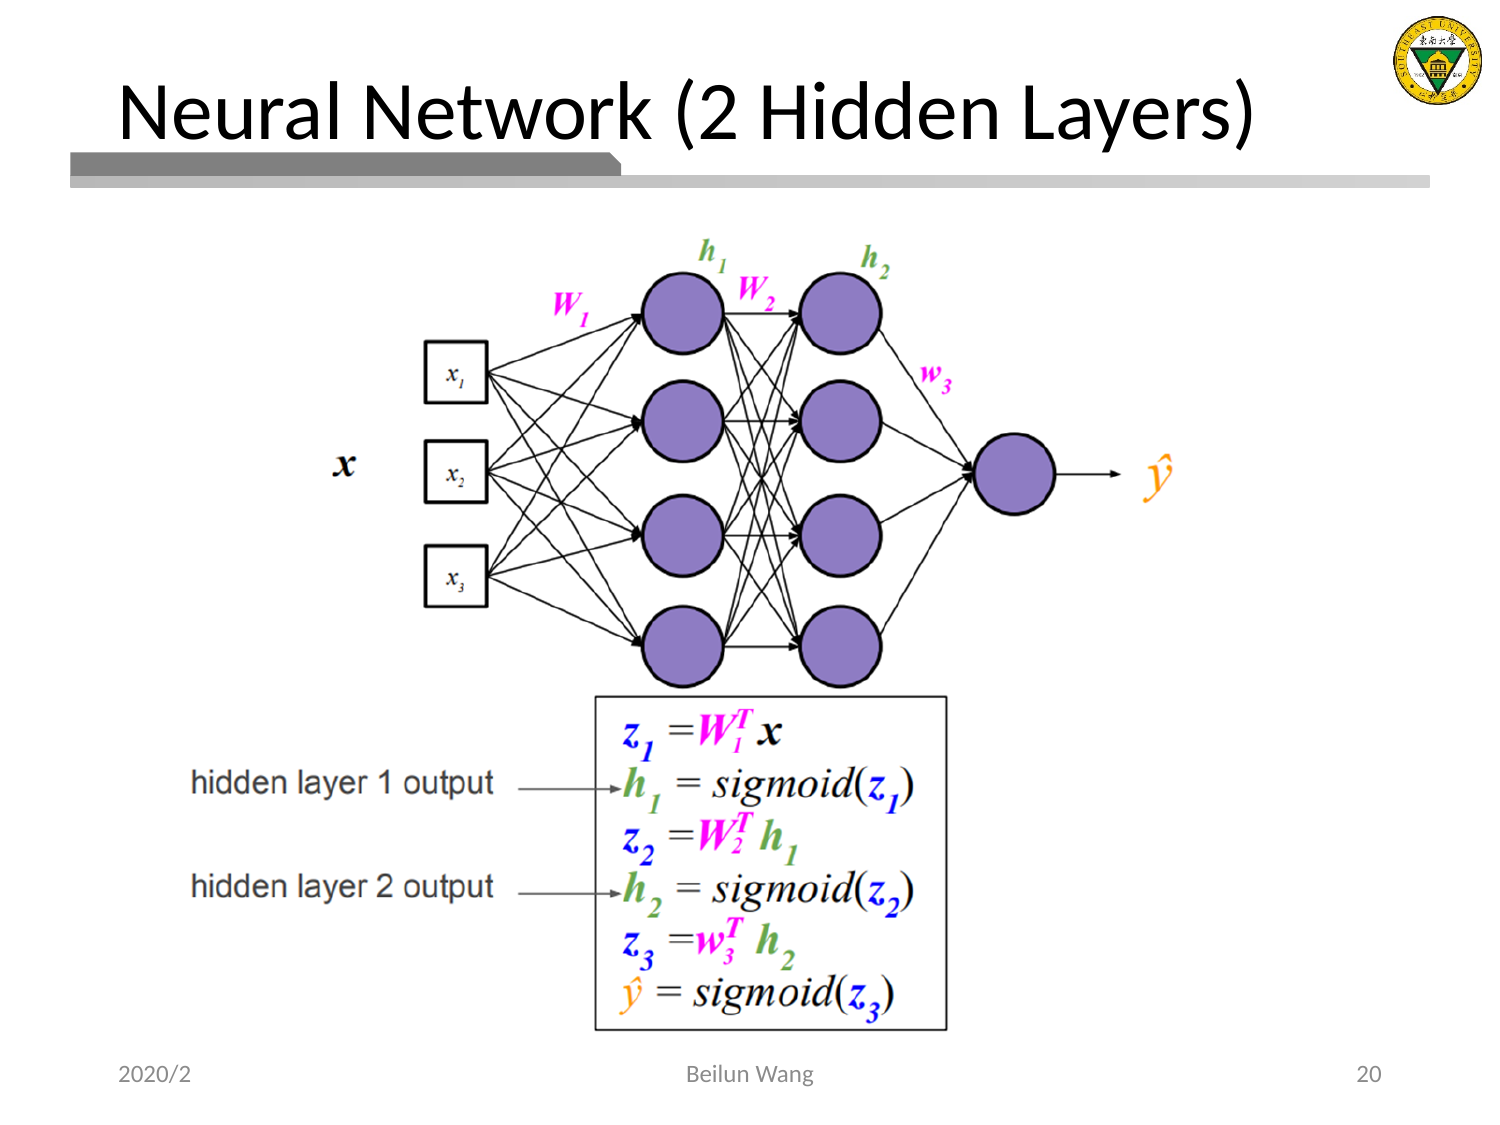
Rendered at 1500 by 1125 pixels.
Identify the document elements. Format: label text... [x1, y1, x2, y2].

footer Beilun Wang [496, 1043, 1004, 1103]
slide_number 2020/2 [103, 1042, 441, 1103]
slide_number 20 [1059, 1042, 1397, 1103]
picture [1393, 16, 1482, 105]
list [173, 230, 1291, 1043]
title Neural Network (2 Hidden Layers) [103, 59, 1361, 156]
